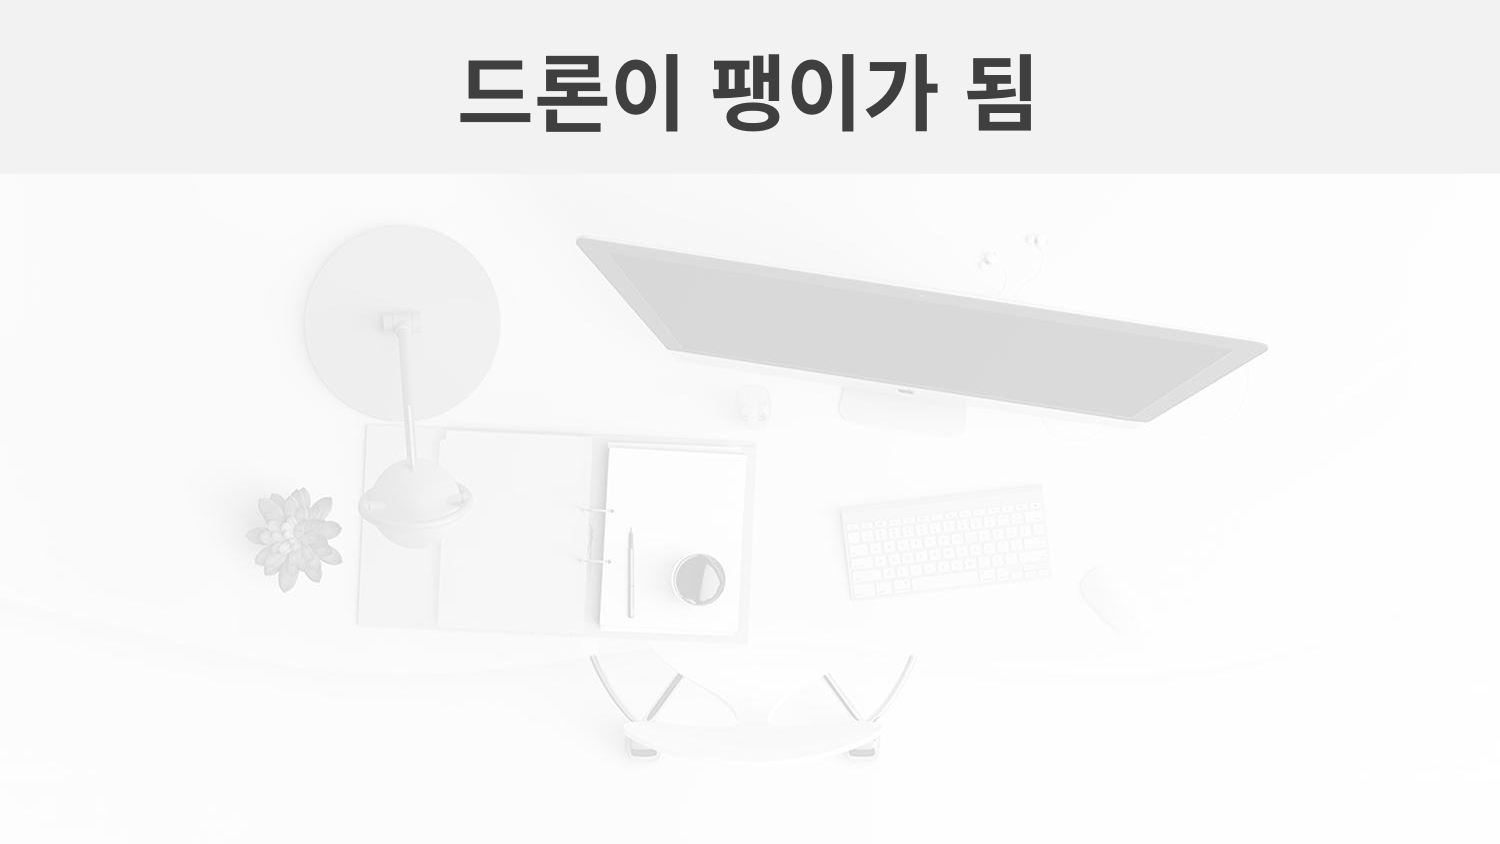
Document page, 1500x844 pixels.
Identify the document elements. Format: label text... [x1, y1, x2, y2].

picture [0, 174, 1500, 844]
title 드론이 팽이가 됨 [0, 45, 1499, 136]
